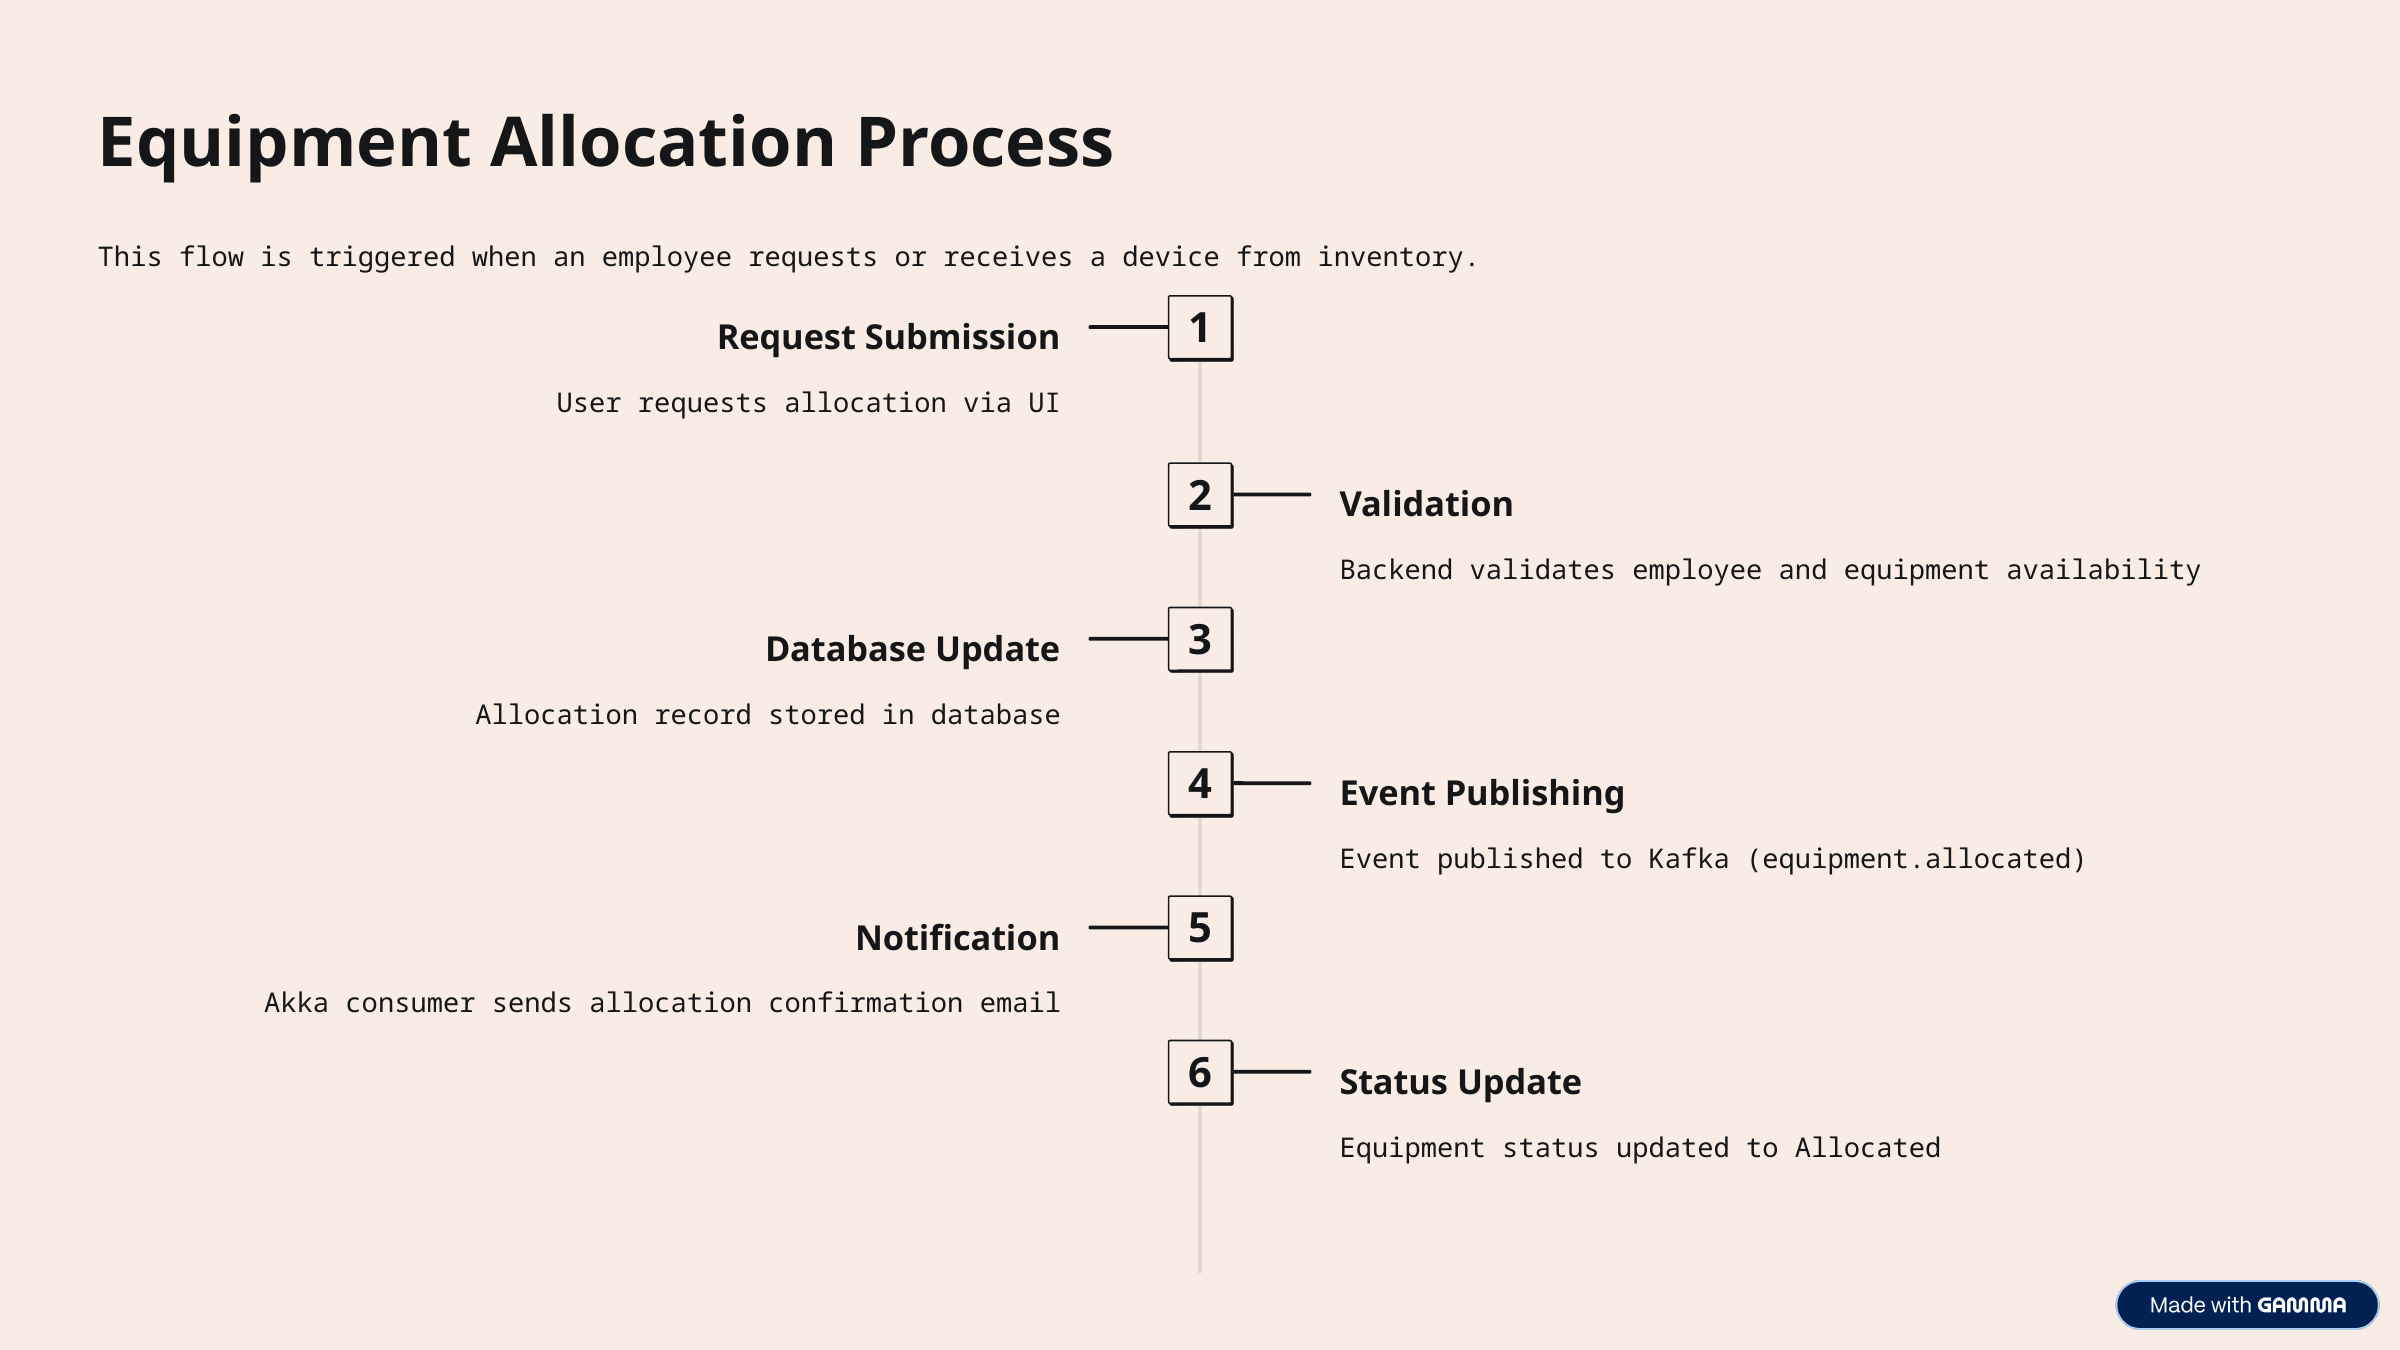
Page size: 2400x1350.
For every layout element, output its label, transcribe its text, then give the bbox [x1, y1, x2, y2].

text_box [1198, 361, 1202, 463]
text_box [1168, 607, 1232, 671]
text_box Allocation record stored in database [97, 677, 1061, 722]
text_box Equipment status updated to Allocated [1339, 1110, 2303, 1155]
text_box Request Submission [675, 305, 1061, 349]
text_box Event Publishing [1339, 761, 1689, 805]
text_box [1168, 295, 1232, 359]
text_box This flow is triggered when an employee requests or receives a device from inventory. [97, 219, 2303, 265]
text_box [1234, 781, 1312, 786]
text_box Notification [711, 905, 1061, 950]
text_box User requests allocation via UI [97, 365, 1061, 411]
text_box Akka consumer sends allocation confirmation email [97, 966, 1061, 1011]
text_box [1198, 961, 1202, 1040]
text_box 1 [1179, 300, 1221, 354]
text_box Equipment Allocation Process [97, 76, 1241, 164]
text_box [1234, 492, 1312, 497]
text_box [1234, 1069, 1312, 1074]
text_box [1088, 925, 1168, 930]
text_box [1198, 673, 1202, 751]
text_box 6 [1179, 1045, 1221, 1098]
text_box 4 [1179, 757, 1221, 810]
text_box [1198, 817, 1202, 896]
text_box Status Update [1339, 1050, 1689, 1094]
text_box [1088, 636, 1168, 641]
picture [2106, 1271, 2389, 1339]
text_box Validation [1339, 472, 1689, 517]
text_box [1198, 528, 1202, 607]
text_box [1168, 751, 1232, 815]
text_box 2 [1179, 468, 1221, 521]
text_box [1088, 325, 1168, 329]
text_box [1168, 1040, 1232, 1104]
text_box Backend validates employee and equipment availability [1339, 533, 2303, 578]
text_box 5 [1179, 901, 1221, 954]
text_box [1197, 1106, 1202, 1274]
text_box Database Update [711, 617, 1061, 661]
text_box 3 [1179, 612, 1221, 665]
text_box [1168, 896, 1232, 959]
text_box [1168, 463, 1232, 527]
text_box Event published to Kafka (equipment.allocated) [1339, 821, 2303, 867]
